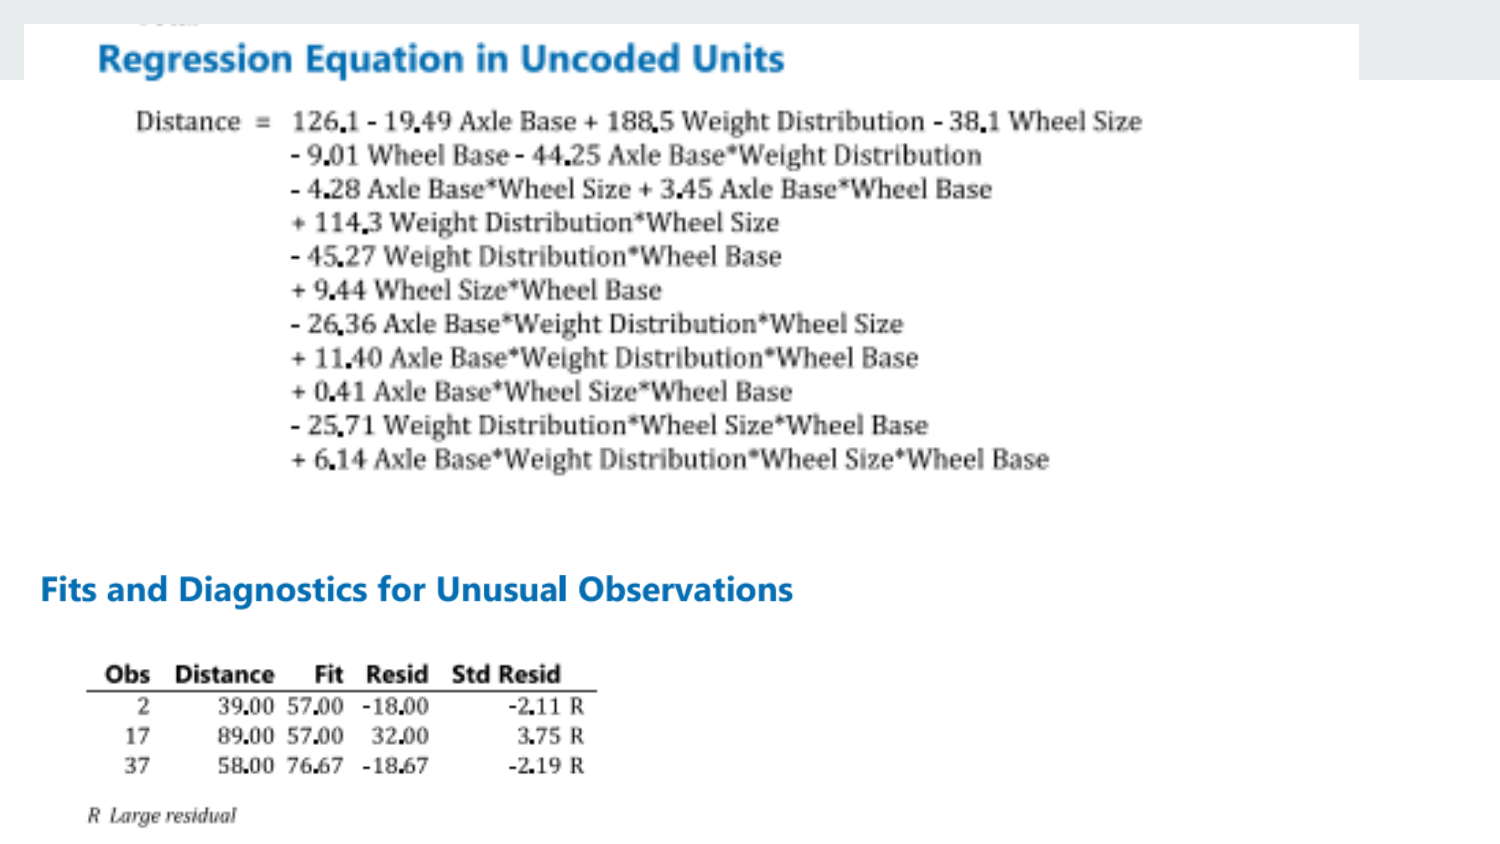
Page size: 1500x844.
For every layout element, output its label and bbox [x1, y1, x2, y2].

picture [24, 24, 1360, 479]
picture [9, 547, 869, 844]
